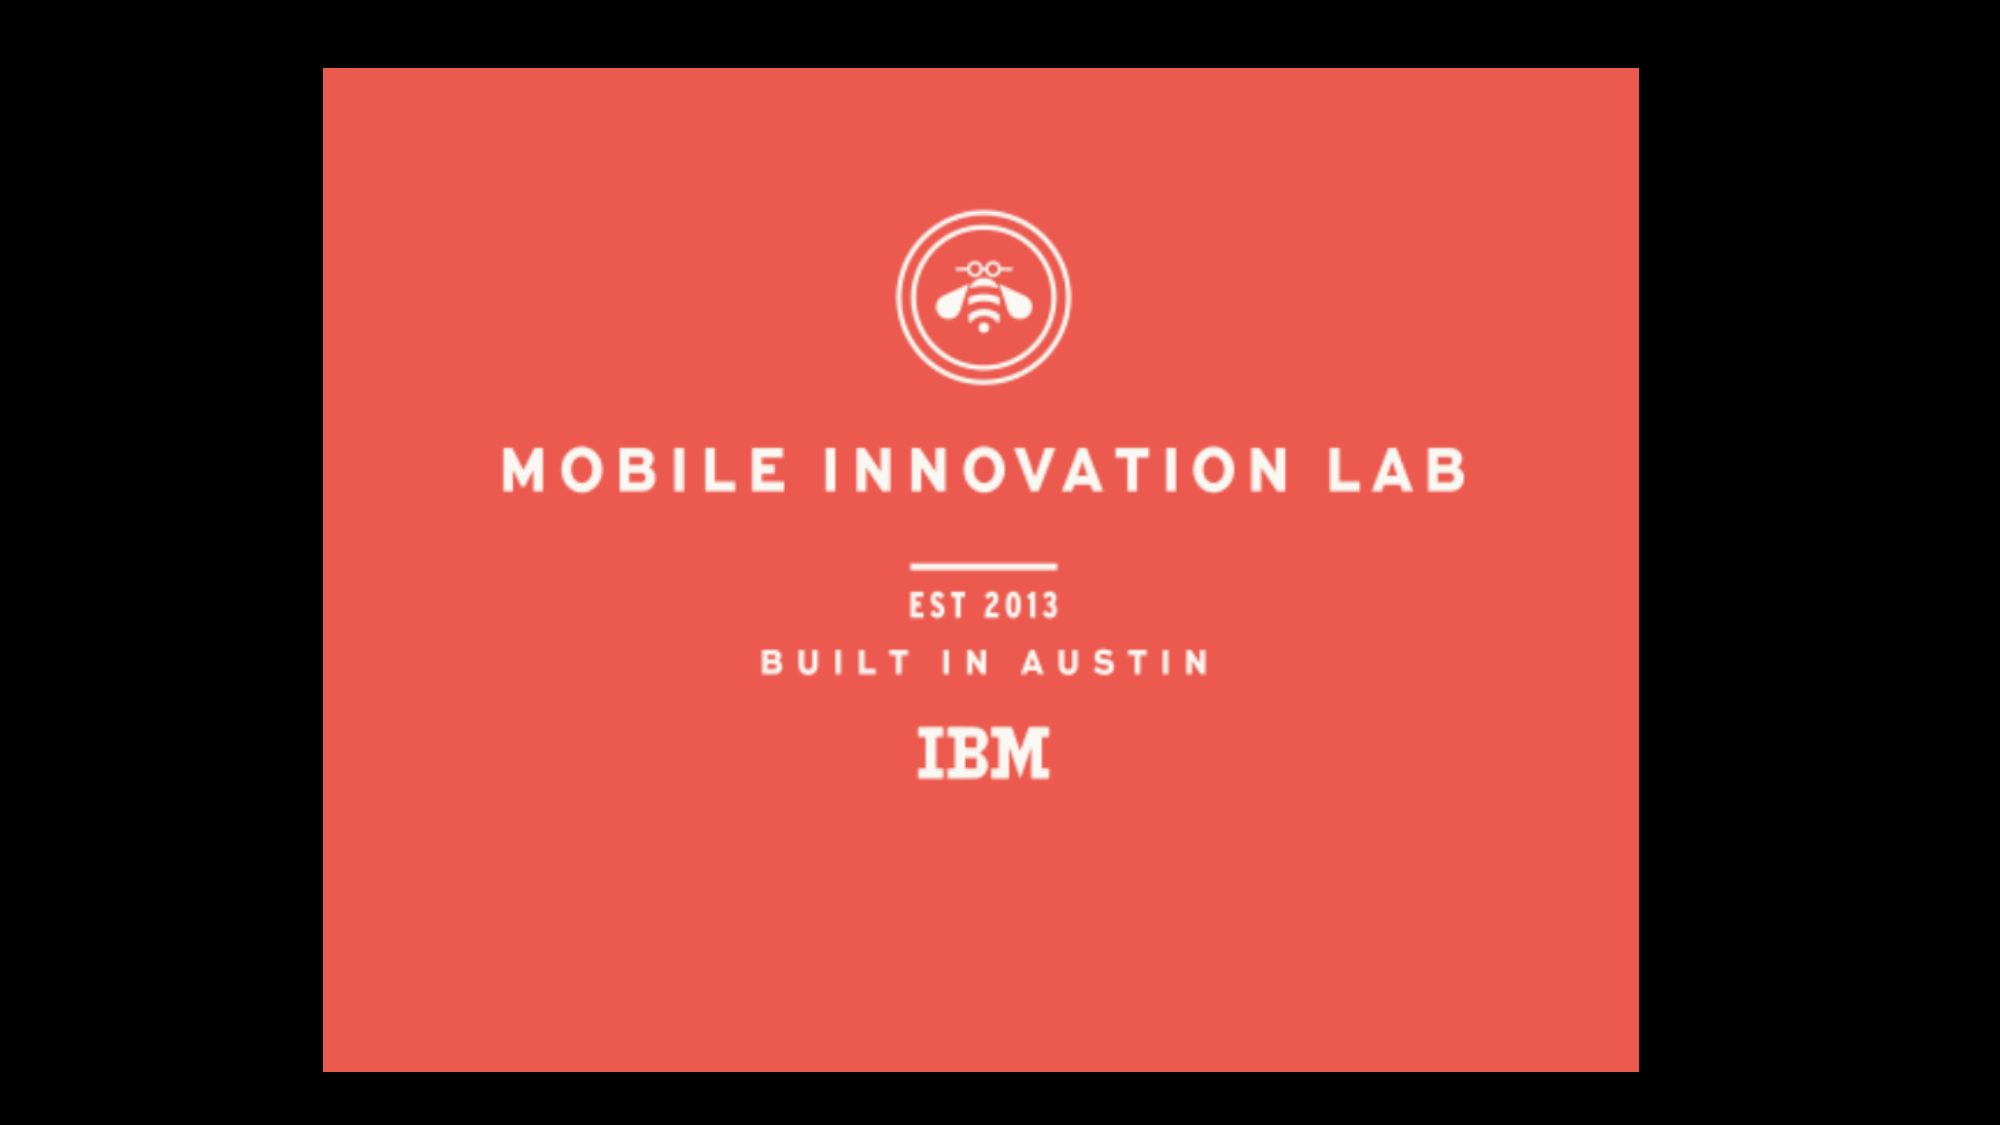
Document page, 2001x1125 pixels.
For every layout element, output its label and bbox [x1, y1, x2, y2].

list [323, 68, 1639, 1072]
